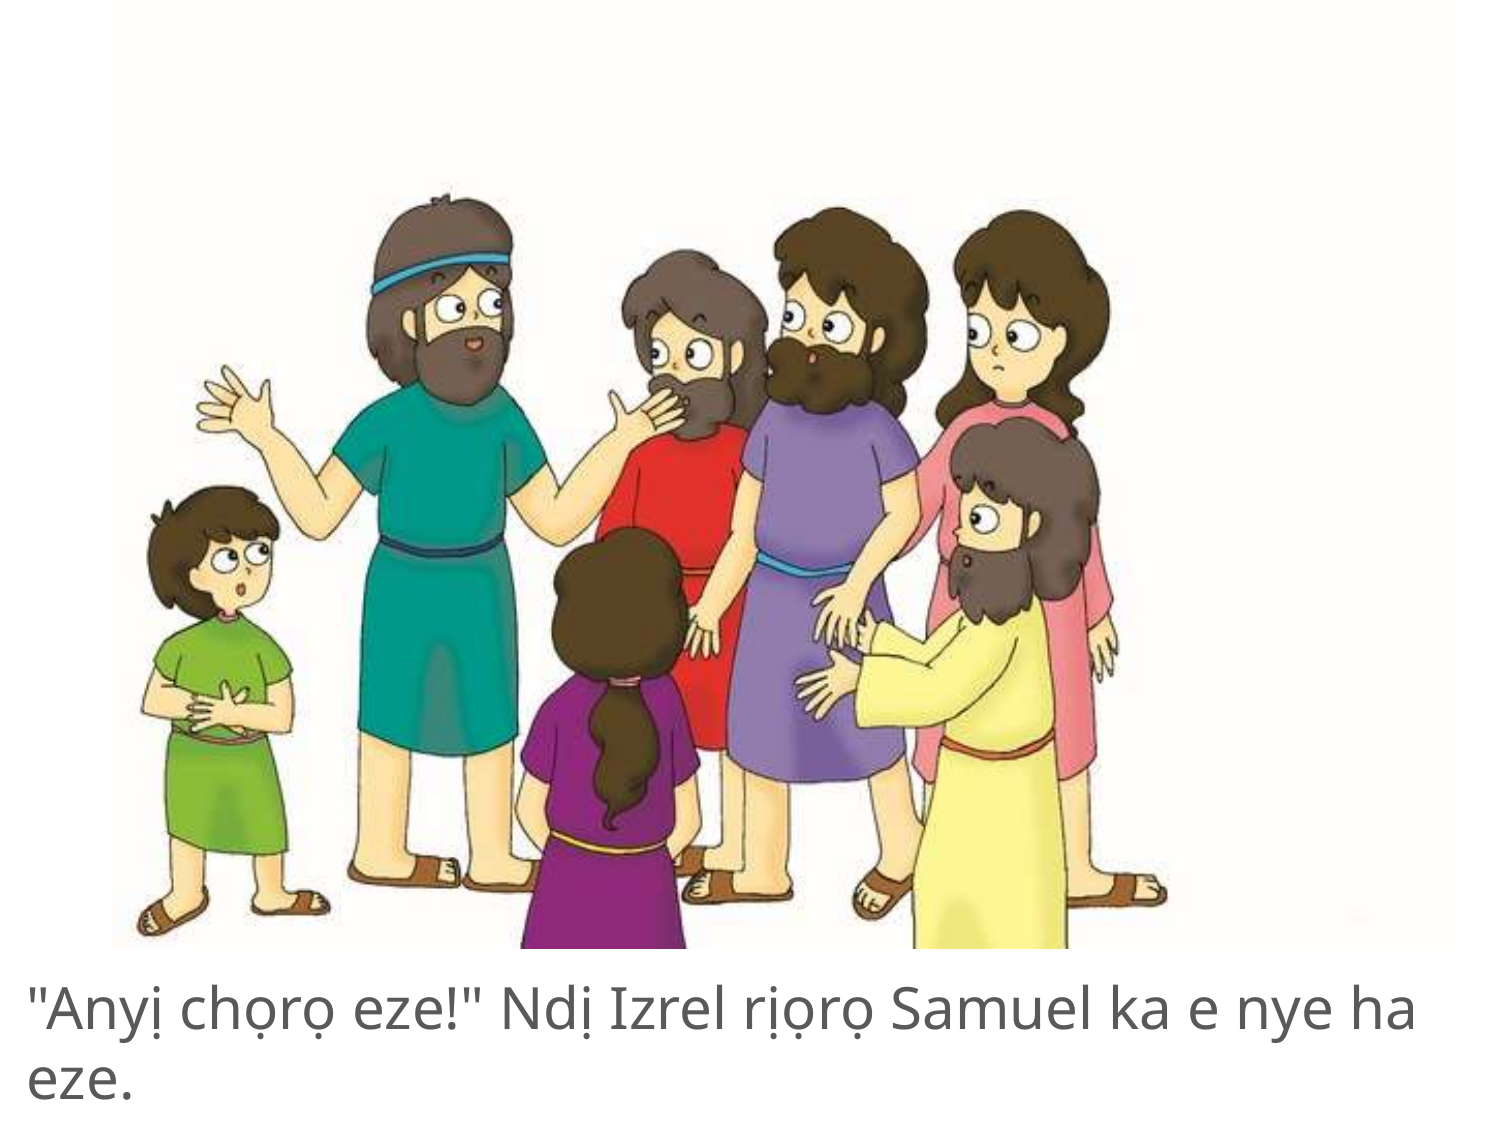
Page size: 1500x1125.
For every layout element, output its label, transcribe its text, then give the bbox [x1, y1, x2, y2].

text_box "Anyị chọrọ eze!" Ndị Izrel rịọrọ Samuel ka e nye ha eze. [11, 964, 1483, 1119]
picture [111, 0, 1455, 950]
